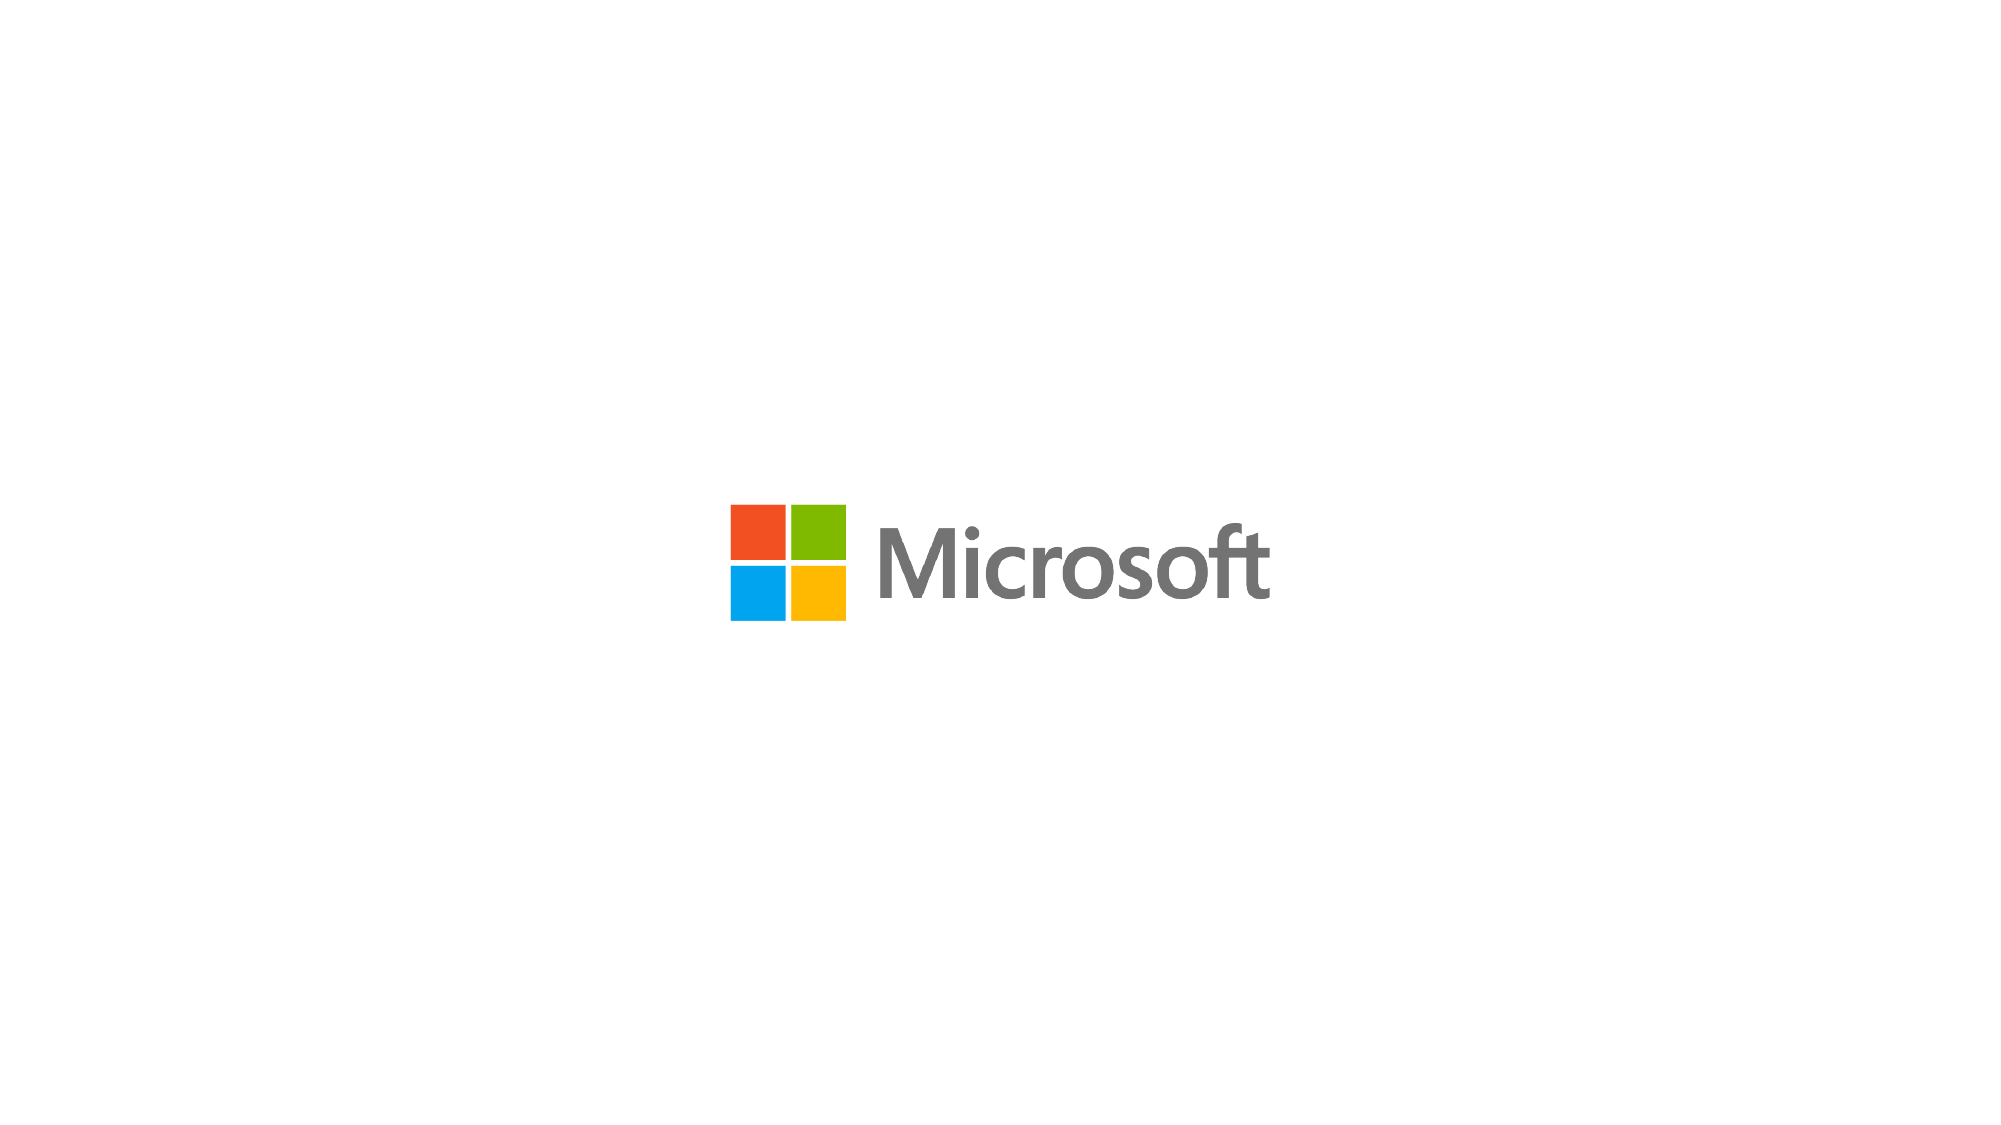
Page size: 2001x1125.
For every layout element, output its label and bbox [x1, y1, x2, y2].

picture [730, 504, 1270, 621]
